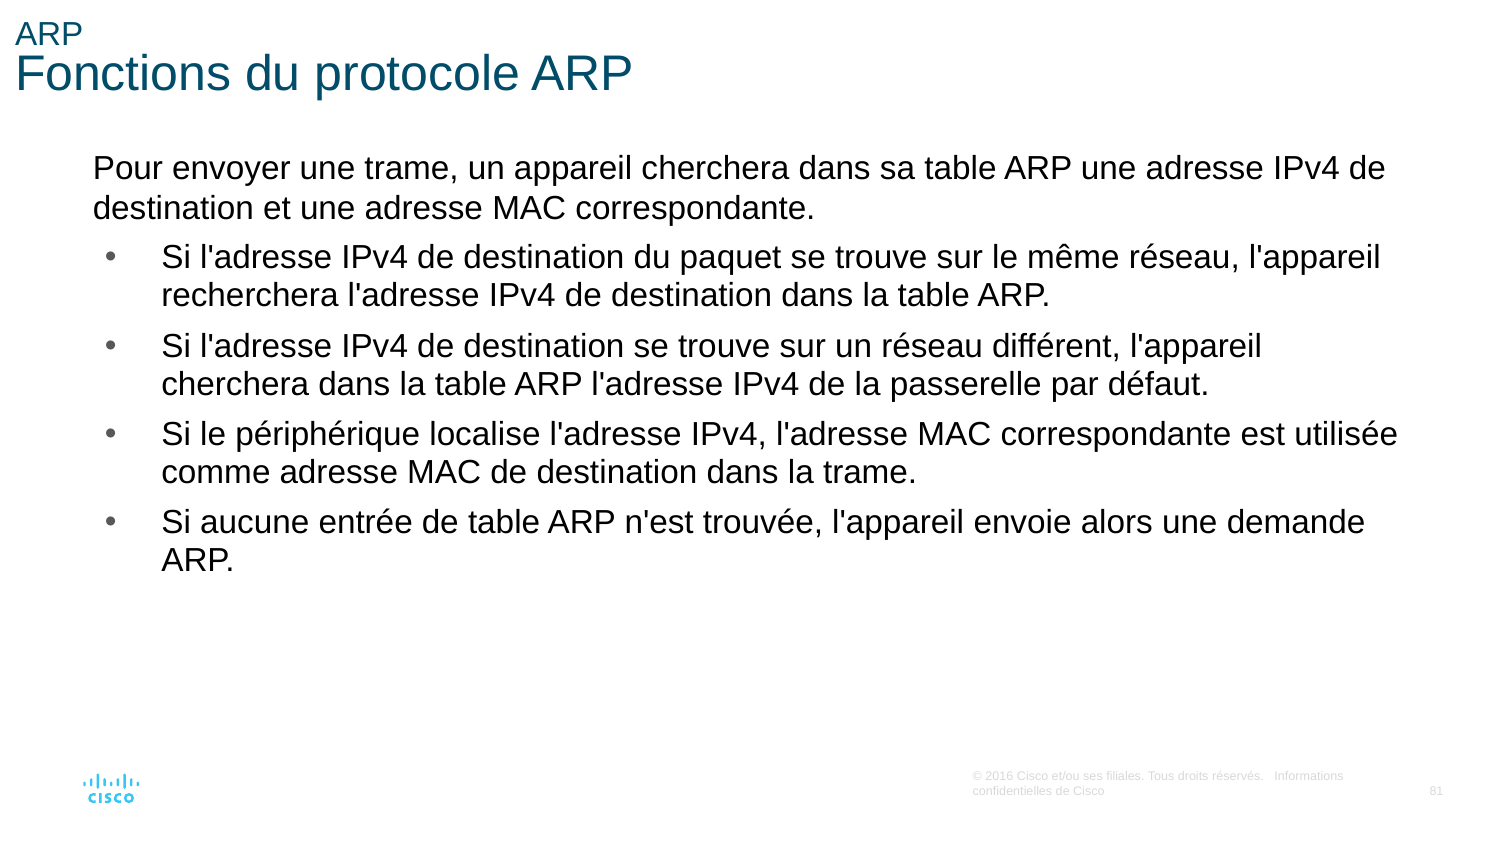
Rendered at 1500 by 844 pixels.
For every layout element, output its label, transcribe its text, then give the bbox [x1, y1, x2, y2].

title ARP Fonctions du protocole ARP [0, 0, 1369, 121]
list Pour envoyer une trame, un appareil cherchera dans sa table ARP une adresse IPv4 de destination et une adresse MAC correspondante. Si l'adresse IPv4 de destination du paquet se trouve sur le même réseau, l'appareil recherchera l'adresse IPv4 de destination dans la table ARP. Si l'adresse IPv4 de destination se trouve sur un réseau différent, l'appareil cherchera dans la table ARP l'adresse IPv4 de la passerelle par défaut. Si le périphérique localise l'adresse IPv4, l'adresse MAC correspondante est utilisée comme adresse MAC de destination dans la trame. Si aucune entrée de table ARP n'est trouvée, l'appareil envoie alors une demande ARP. [77, 138, 1437, 726]
